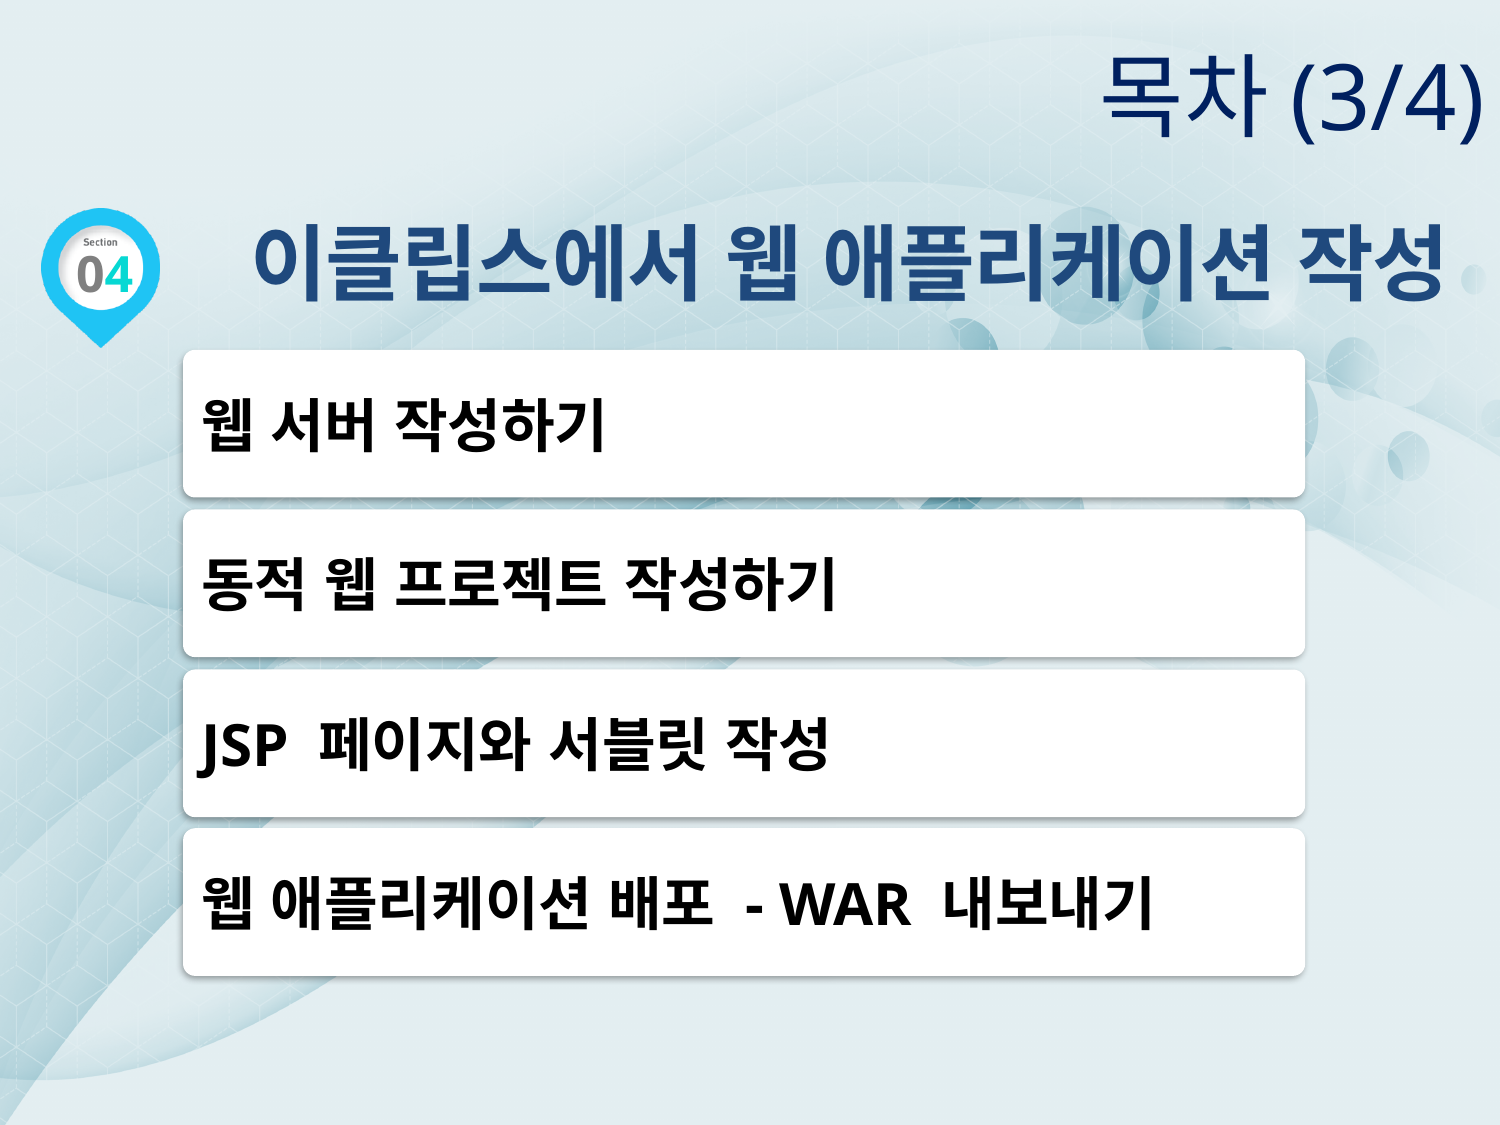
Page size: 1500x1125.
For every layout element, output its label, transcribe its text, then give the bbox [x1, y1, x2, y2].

title 목차(3/4) [0, 0, 1500, 188]
text_box JSP 페이지와 서블릿 작성 [180, 667, 1308, 820]
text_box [40, 208, 160, 349]
text_box 이클립스에서 웹 애플리케이션 작성 [235, 208, 1465, 319]
text_box 웹 서버 작성하기 [180, 347, 1308, 500]
text_box 웹 애플리케이션 배포 - WAR 내보내기 [180, 826, 1308, 978]
text_box 동적 웹 프로젝트 작성하기 [180, 508, 1308, 660]
